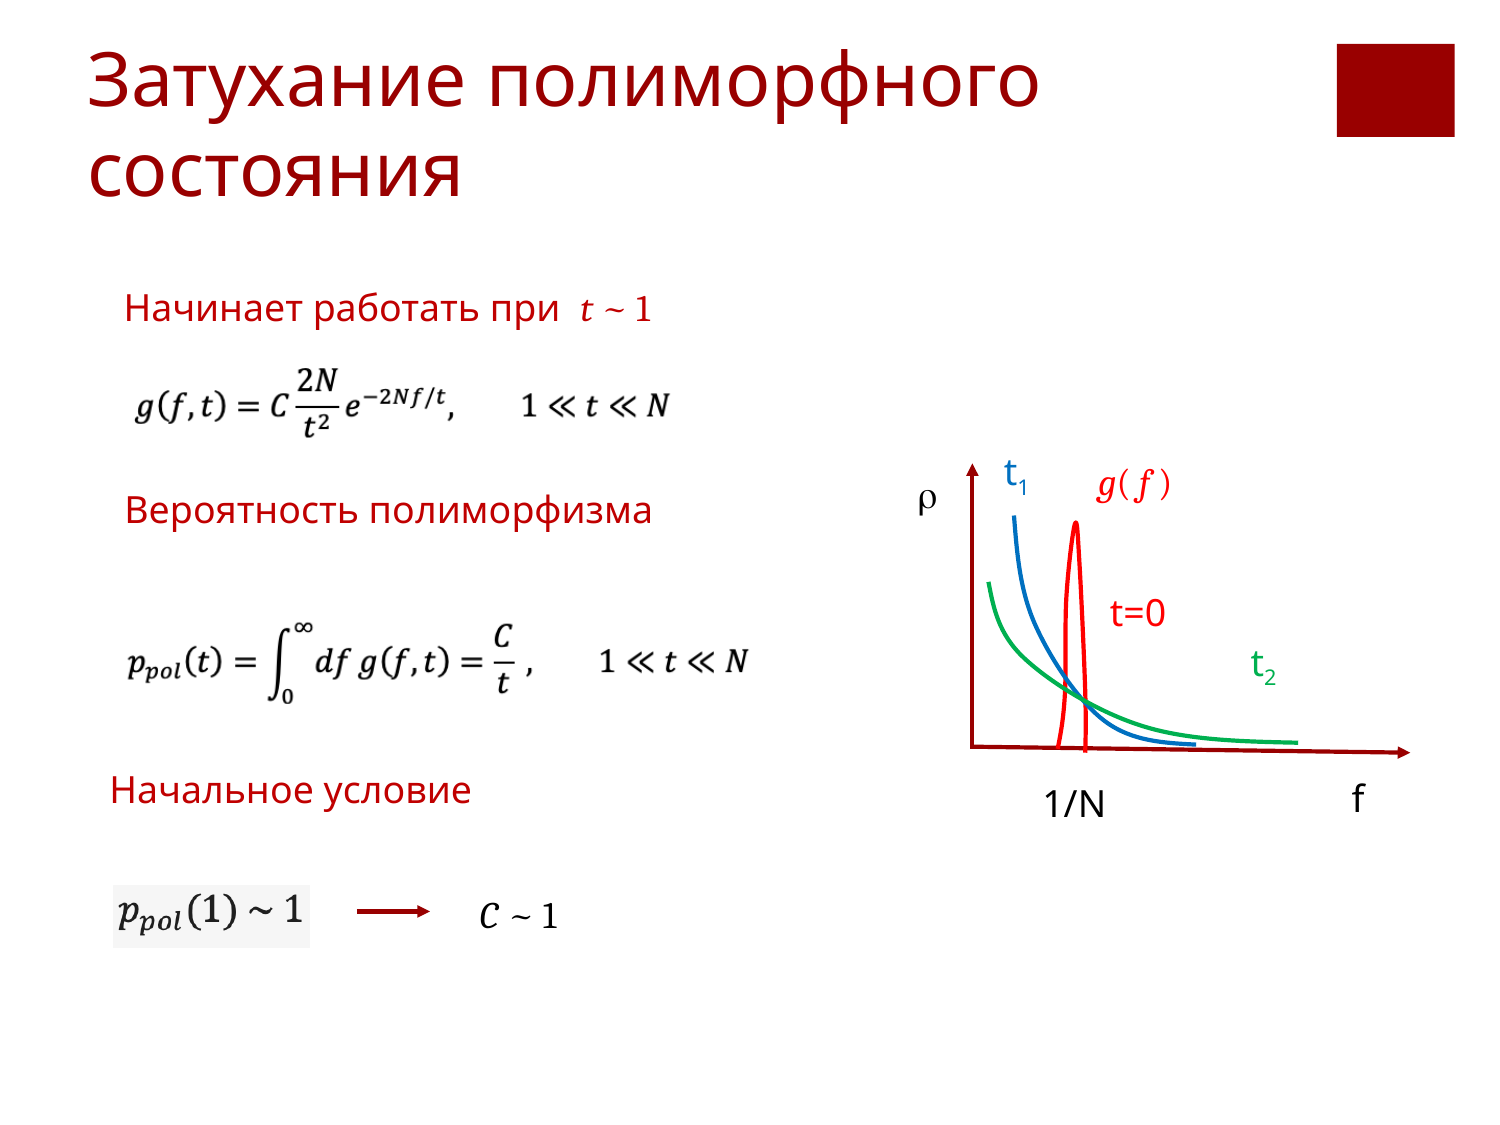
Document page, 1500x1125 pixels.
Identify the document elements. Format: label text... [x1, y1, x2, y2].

picture [109, 590, 765, 709]
picture [109, 347, 705, 467]
text_box Начальное условие [94, 758, 488, 819]
picture [109, 884, 311, 948]
title Затухание полиморфного состояния [72, 31, 1140, 220]
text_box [894, 440, 1411, 859]
text_box Вероятность полиморфизма [109, 478, 669, 539]
text_box C ~ 1 [434, 867, 602, 960]
text_box Начинает работать при t ~ 1 [108, 276, 665, 337]
